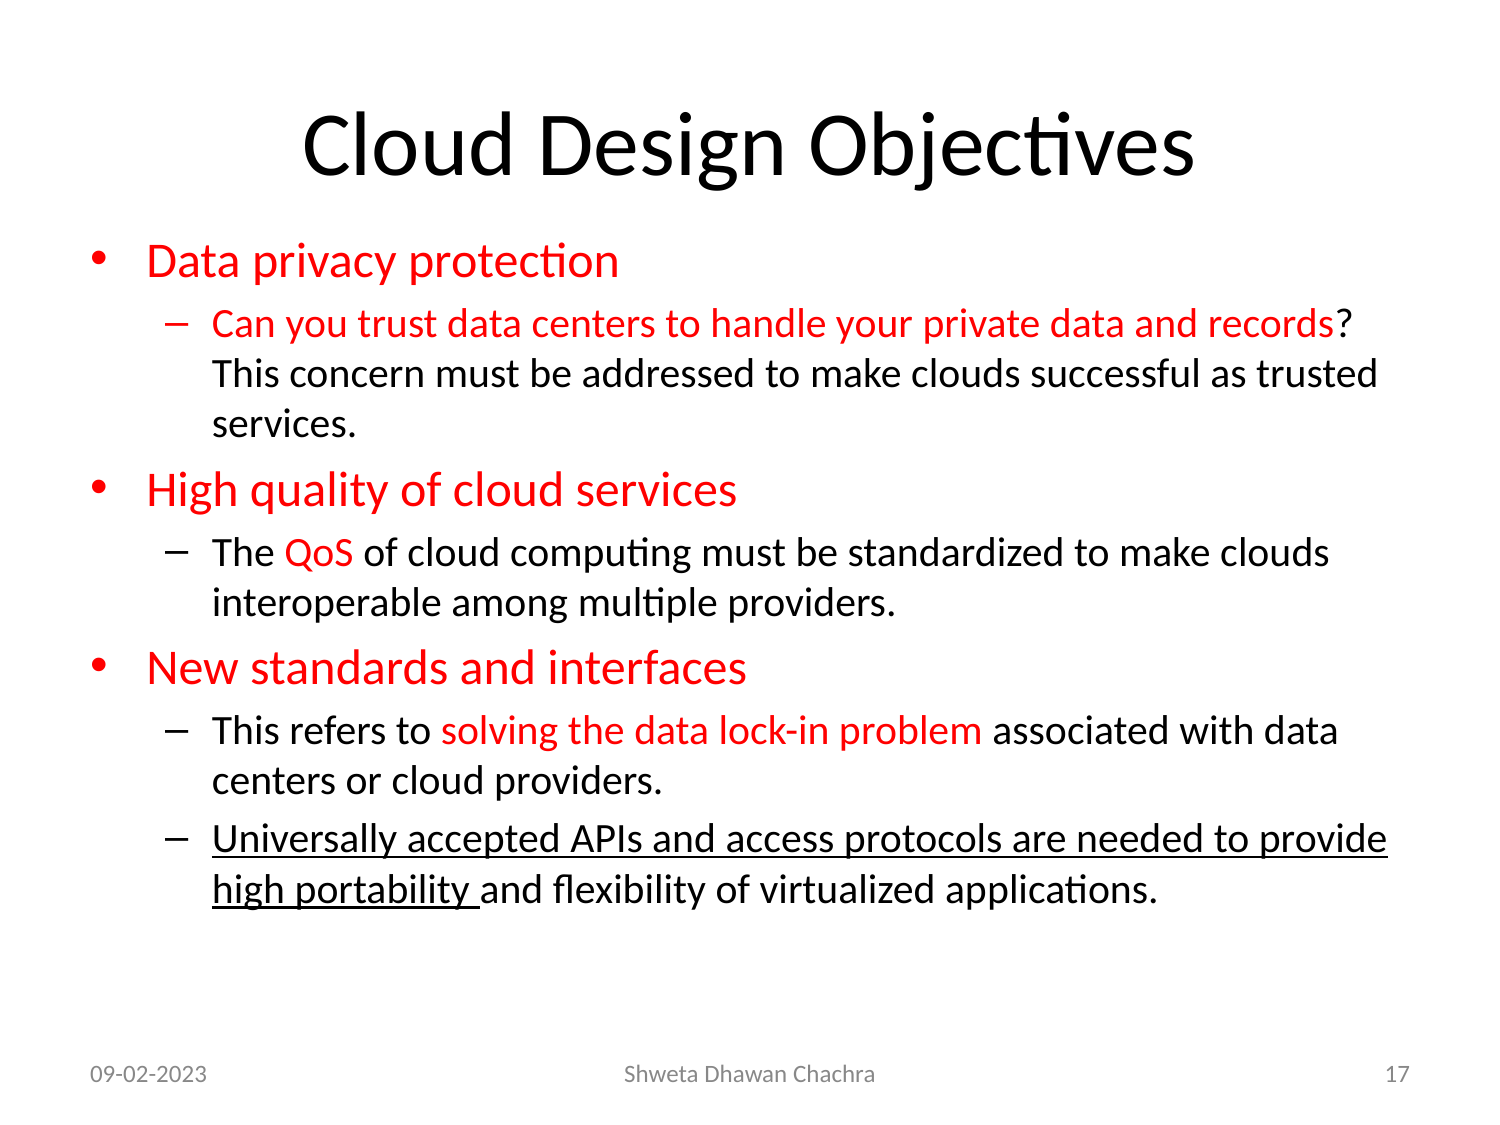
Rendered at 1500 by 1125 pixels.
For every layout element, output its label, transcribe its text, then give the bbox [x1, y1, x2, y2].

title Cloud Design Objectives [75, 45, 1425, 219]
footer Shweta Dhawan Chachra [512, 1042, 988, 1103]
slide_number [75, 1042, 425, 1103]
list Data privacy protection Can you trust data centers to handle your private data and records? This concern must be addressed to make clouds successful as trusted services. High quality of cloud services The QoS of cloud computing must be standardized to make clouds interoperable among multiple providers. New standards and interfaces This refers to solving the data lock-in problem associated with data centers or cloud providers. Universally accepted APIs and access protocols are needed to provide high portability and flexibility of virtualized applications. [75, 219, 1425, 1094]
slide_number ‹#› [1074, 1042, 1425, 1103]
